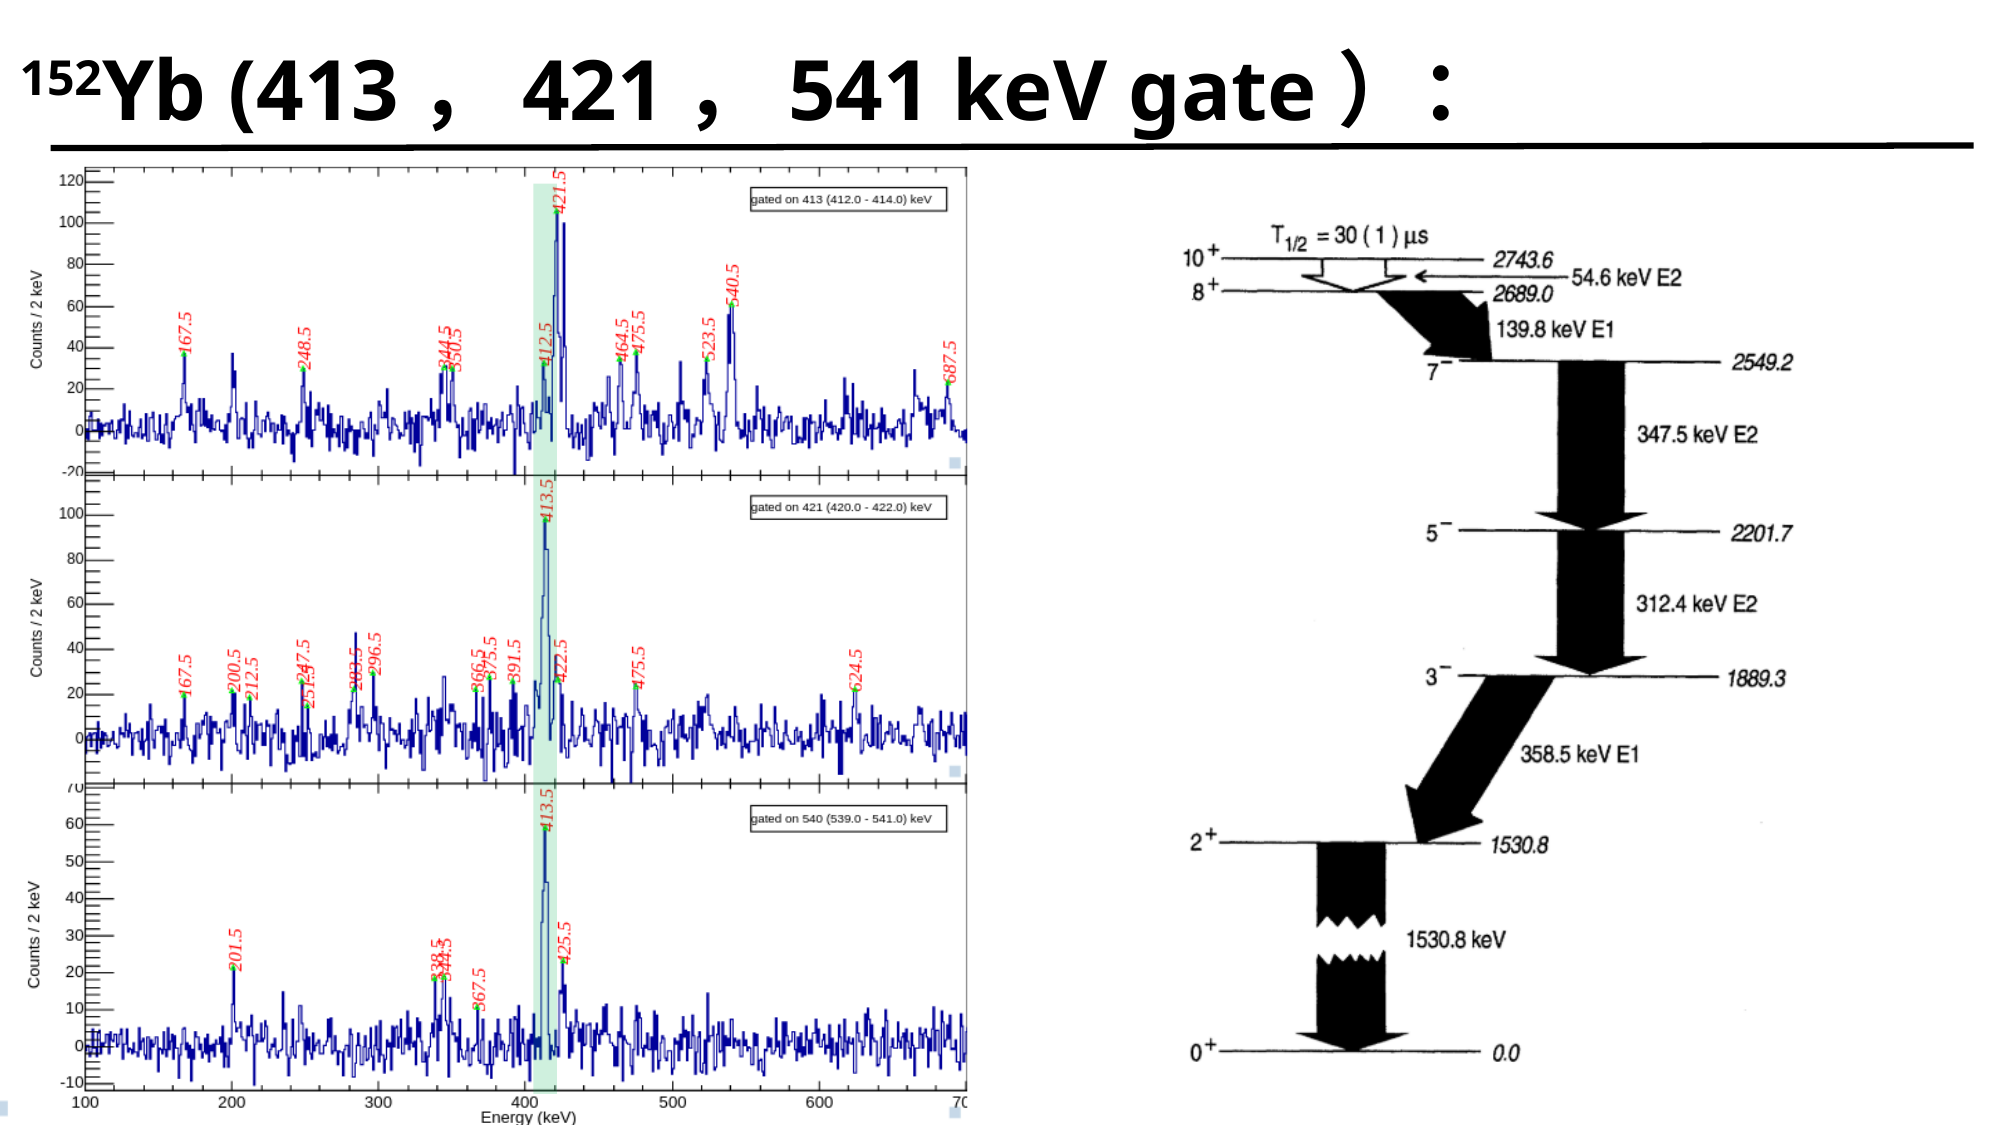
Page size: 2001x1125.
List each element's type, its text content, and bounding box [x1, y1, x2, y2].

picture [1159, 187, 1810, 1073]
text_box 152Yb (413，421，541 keV gate）： [4, 0, 2000, 146]
picture [0, 162, 1000, 1125]
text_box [50, 145, 1974, 149]
